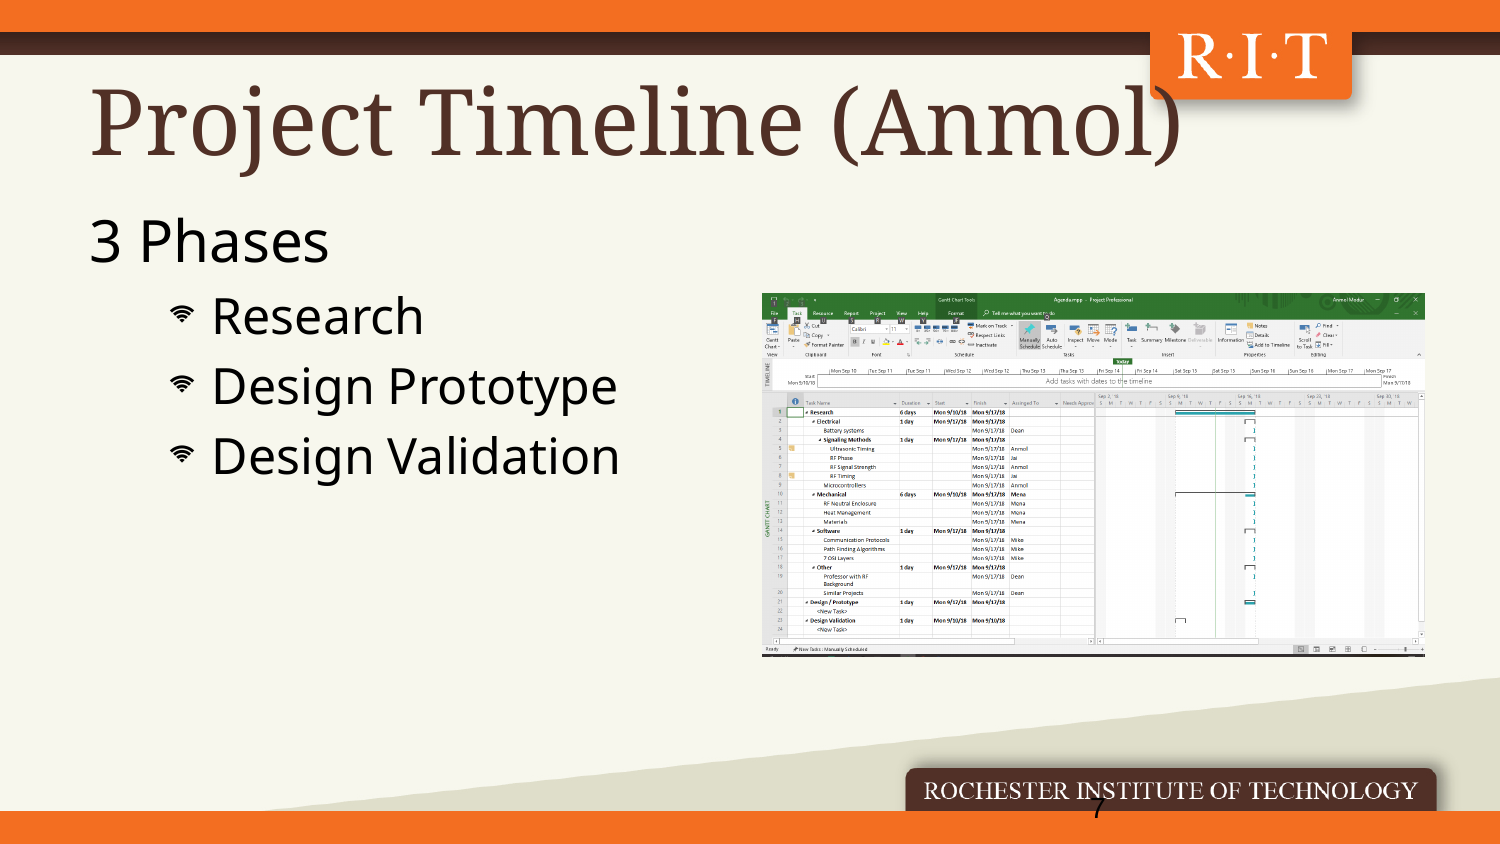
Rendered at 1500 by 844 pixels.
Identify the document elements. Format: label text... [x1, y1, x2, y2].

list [762, 293, 1426, 658]
picture [0, 0, 1500, 844]
title Project Timeline (Anmol) [75, 56, 1425, 173]
slide_number 7 [1074, 782, 1425, 828]
list 3 Phases Research Design Prototype Design Validation [75, 196, 738, 754]
